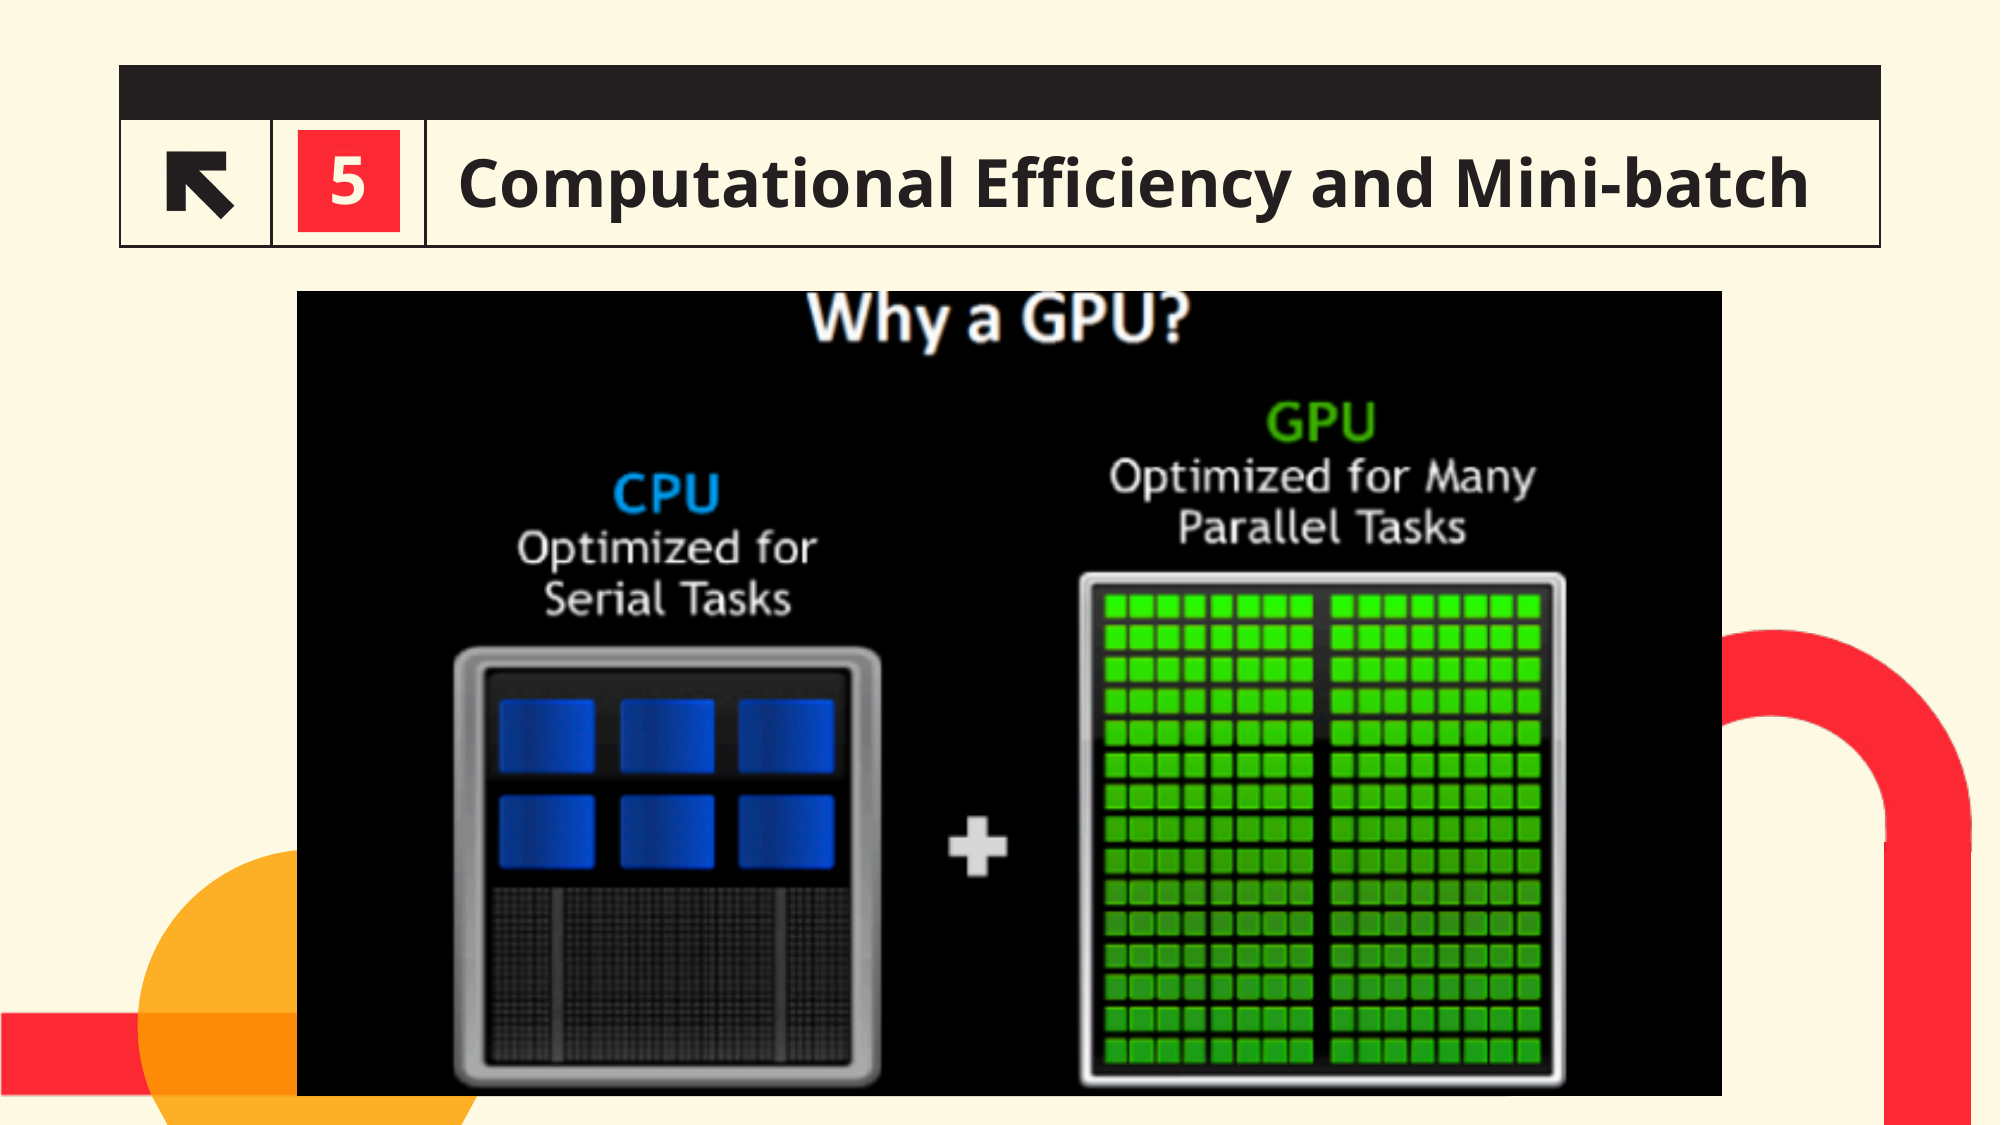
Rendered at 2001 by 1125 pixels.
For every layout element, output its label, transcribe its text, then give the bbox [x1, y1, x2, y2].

picture [0, 291, 2001, 1125]
slide_number 5 [271, 132, 426, 235]
title Computational Efficiency and Mini-batch [442, 122, 1880, 250]
picture [121, 105, 271, 258]
